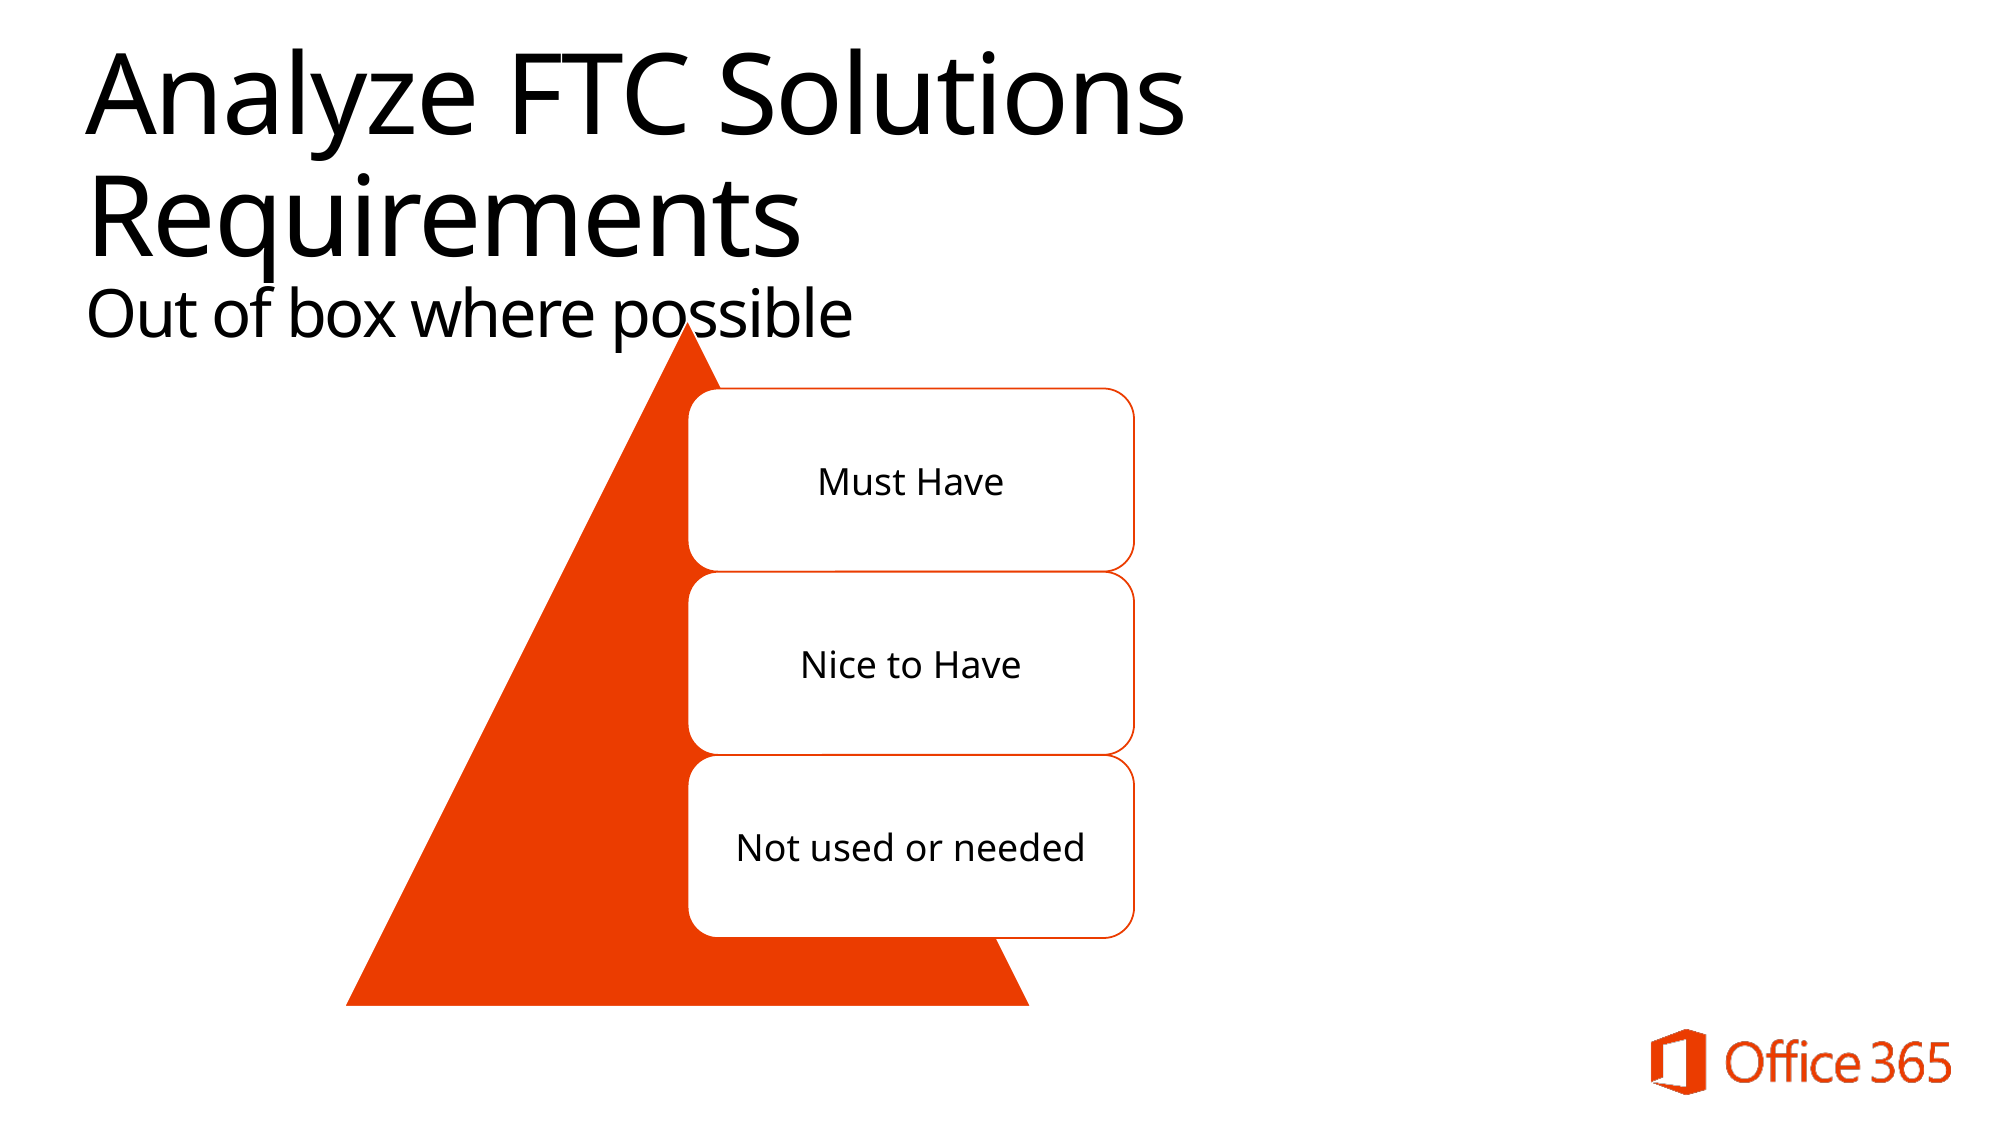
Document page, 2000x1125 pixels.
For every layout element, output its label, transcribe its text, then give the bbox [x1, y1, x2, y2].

title Analyze FTC Solutions Requirements Out of box where possible [85, 37, 1914, 161]
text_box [343, 319, 1618, 1008]
picture [1622, 1000, 1978, 1124]
